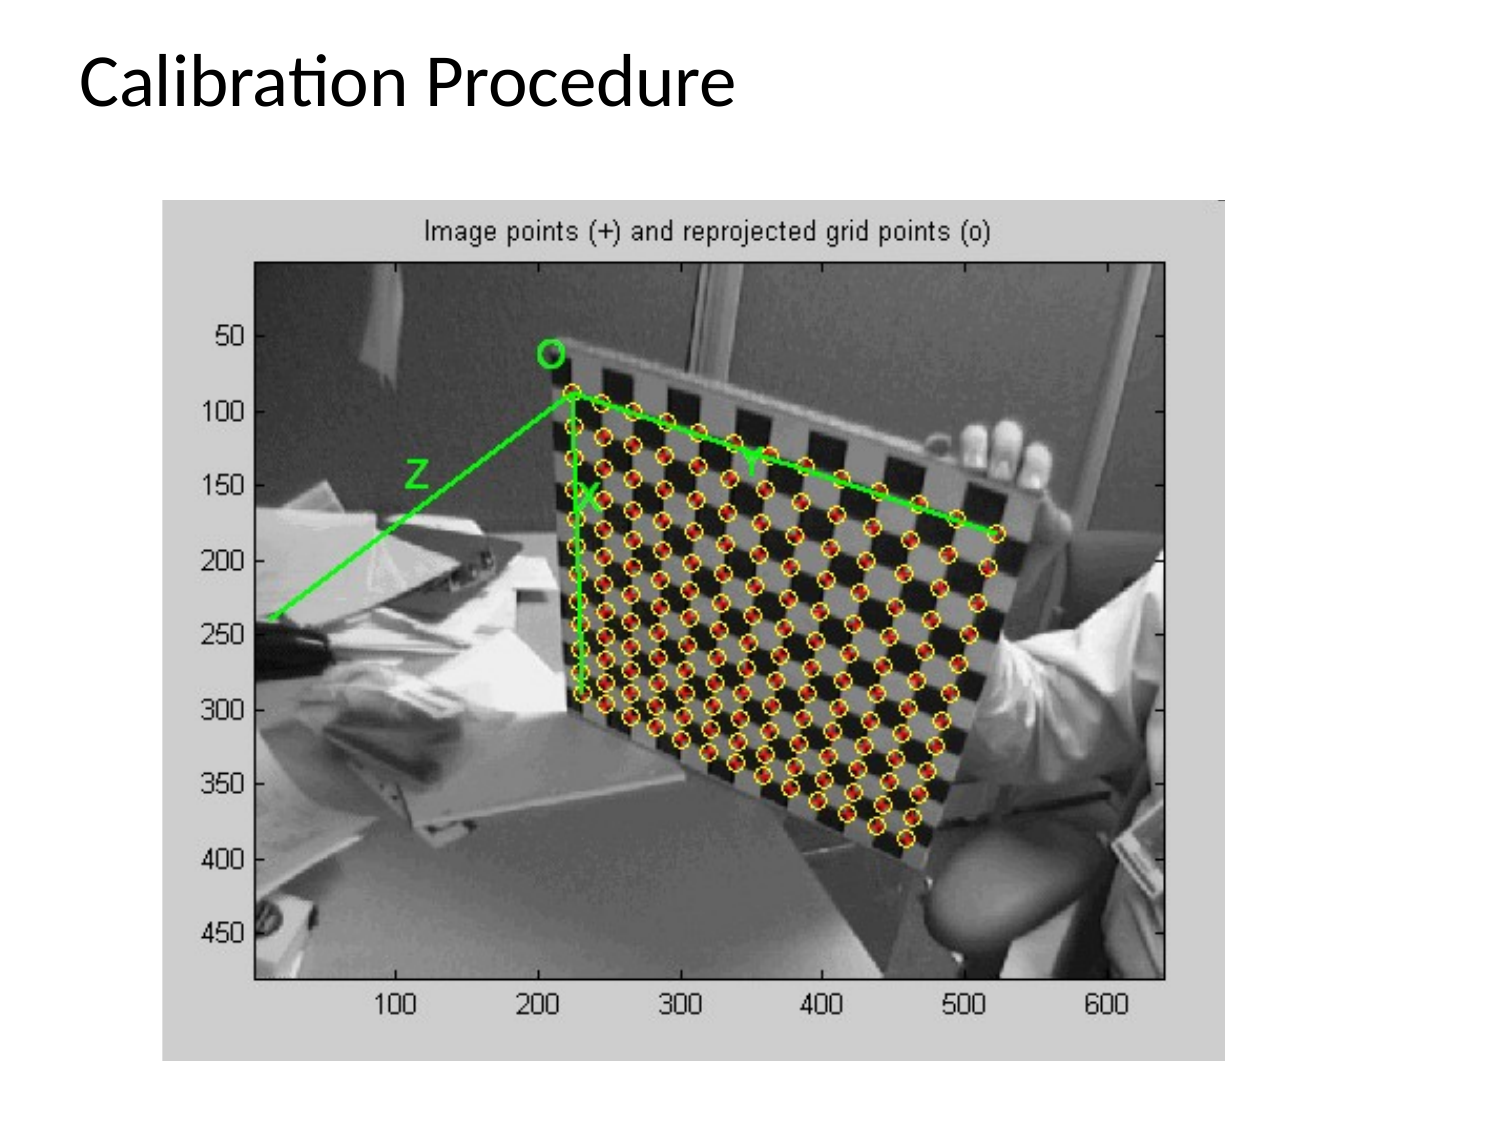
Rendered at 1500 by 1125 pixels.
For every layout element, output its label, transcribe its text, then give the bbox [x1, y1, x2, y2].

text_box [162, 200, 1225, 1061]
title Calibration Procedure [74, 0, 1426, 171]
